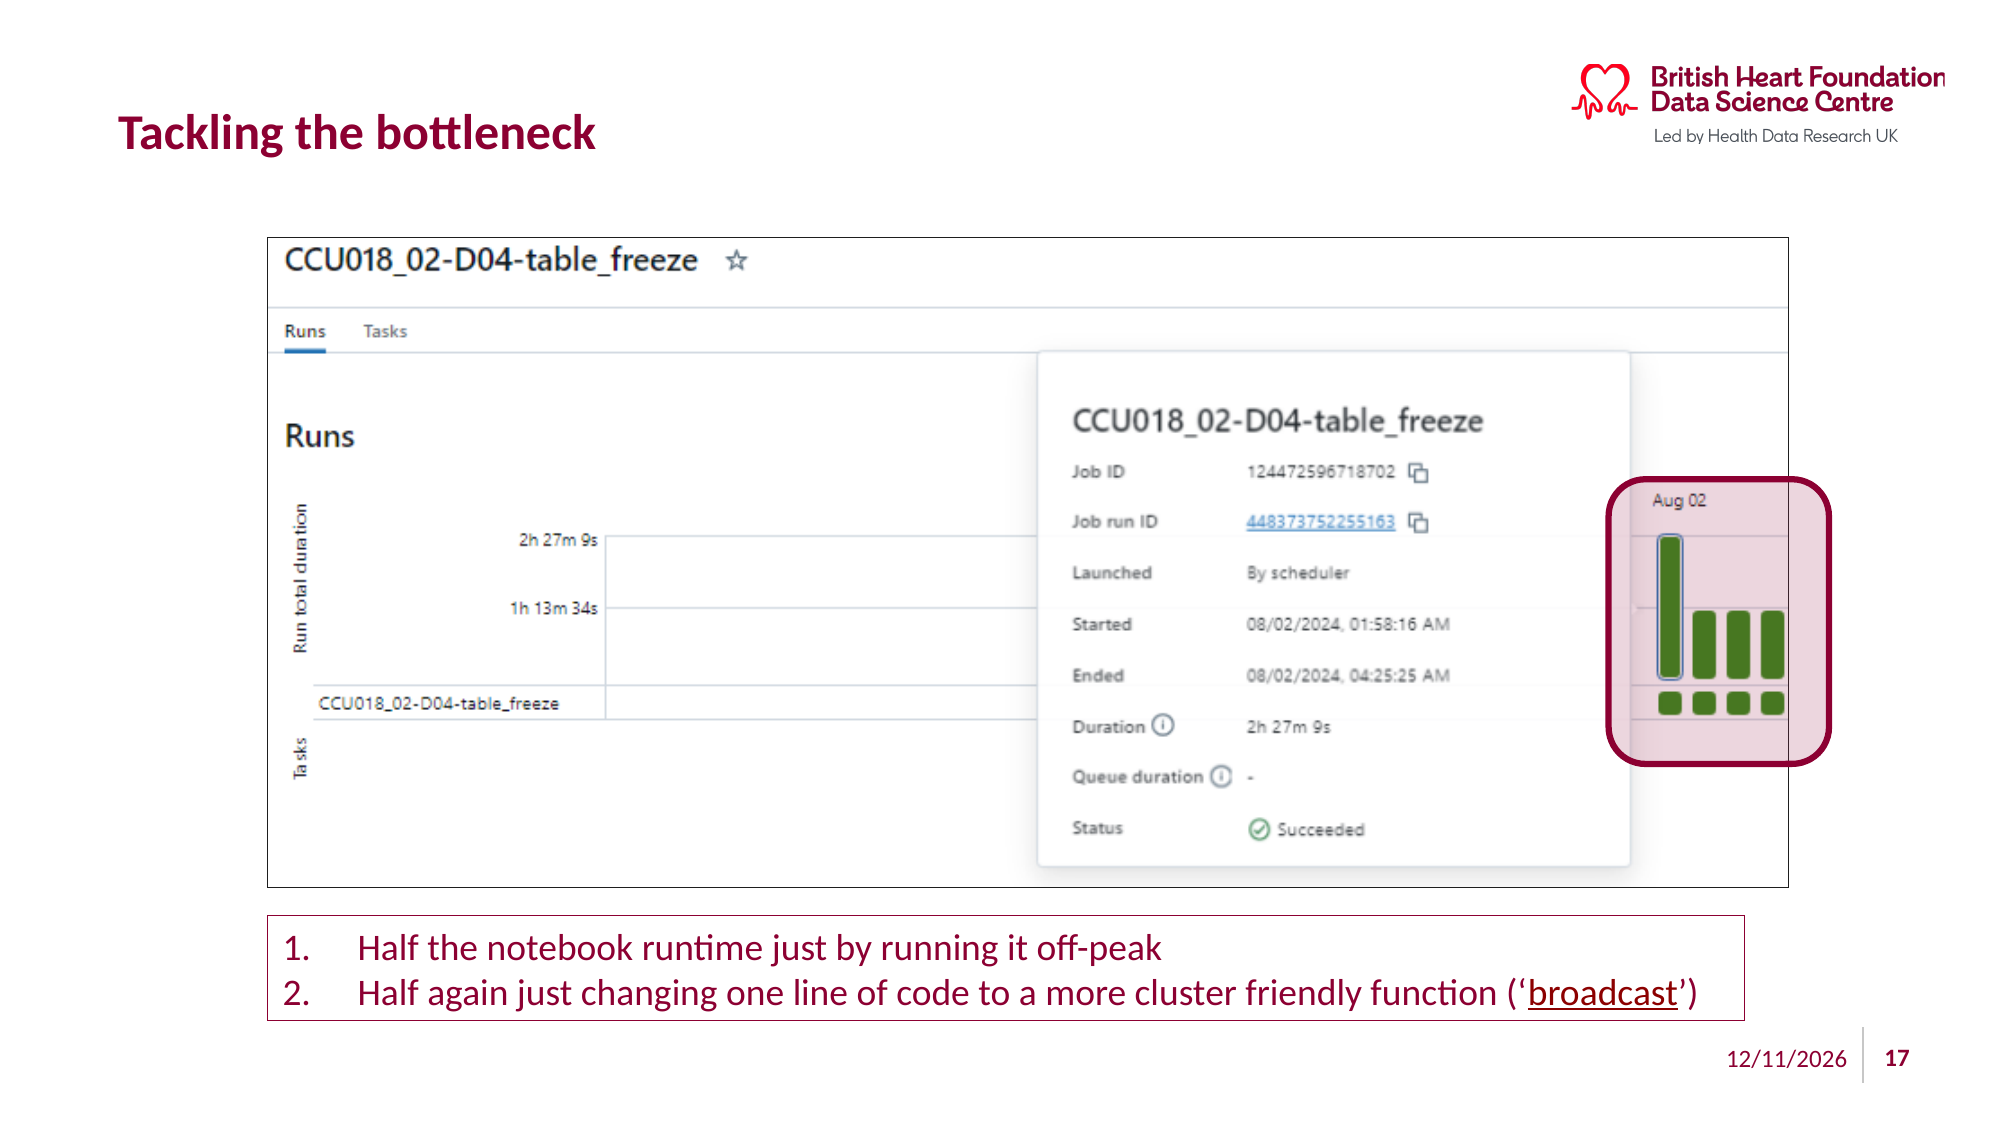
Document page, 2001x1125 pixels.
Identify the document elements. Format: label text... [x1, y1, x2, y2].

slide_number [1668, 1040, 1840, 1075]
slide_number 17 [1840, 1037, 1925, 1075]
text_box Half the notebook runtime just by running it off-peak Half again just changing one line of code to a more cluster friendly function (‘broadcast’) [267, 915, 1745, 1021]
title Tackling the bottleneck [118, 59, 1359, 160]
text_box [1789, 478, 1831, 765]
picture [267, 237, 1789, 888]
